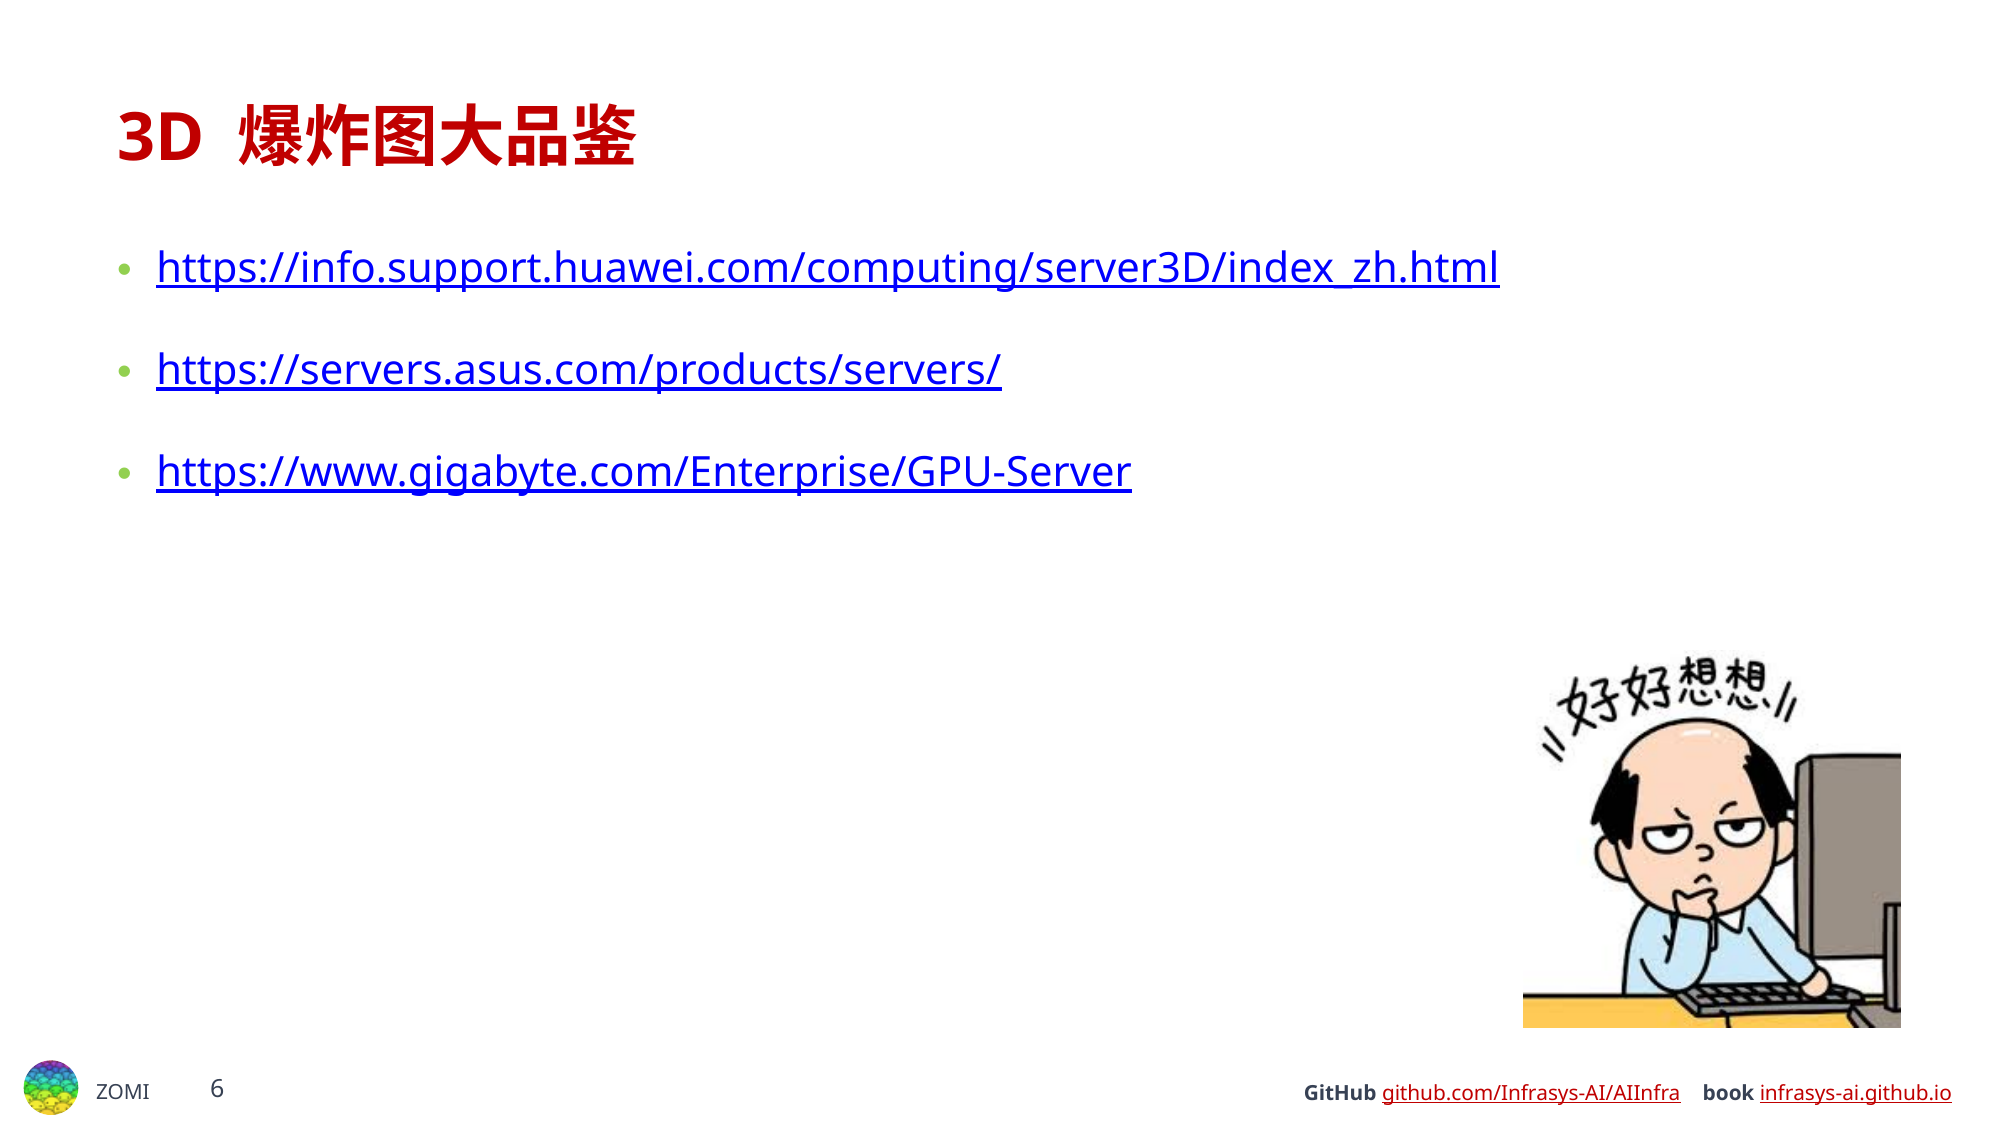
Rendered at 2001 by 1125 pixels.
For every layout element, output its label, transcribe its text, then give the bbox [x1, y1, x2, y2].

title 3D 爆炸图大品鉴 [102, 85, 1901, 183]
picture [23, 1060, 79, 1115]
list https://info.support.huawei.com/computing/server3D/index_zh.html https://servers.asus.com/products/servers/ https://www.gigabyte.com/Enterprise/GPU-Server [102, 204, 1901, 1043]
